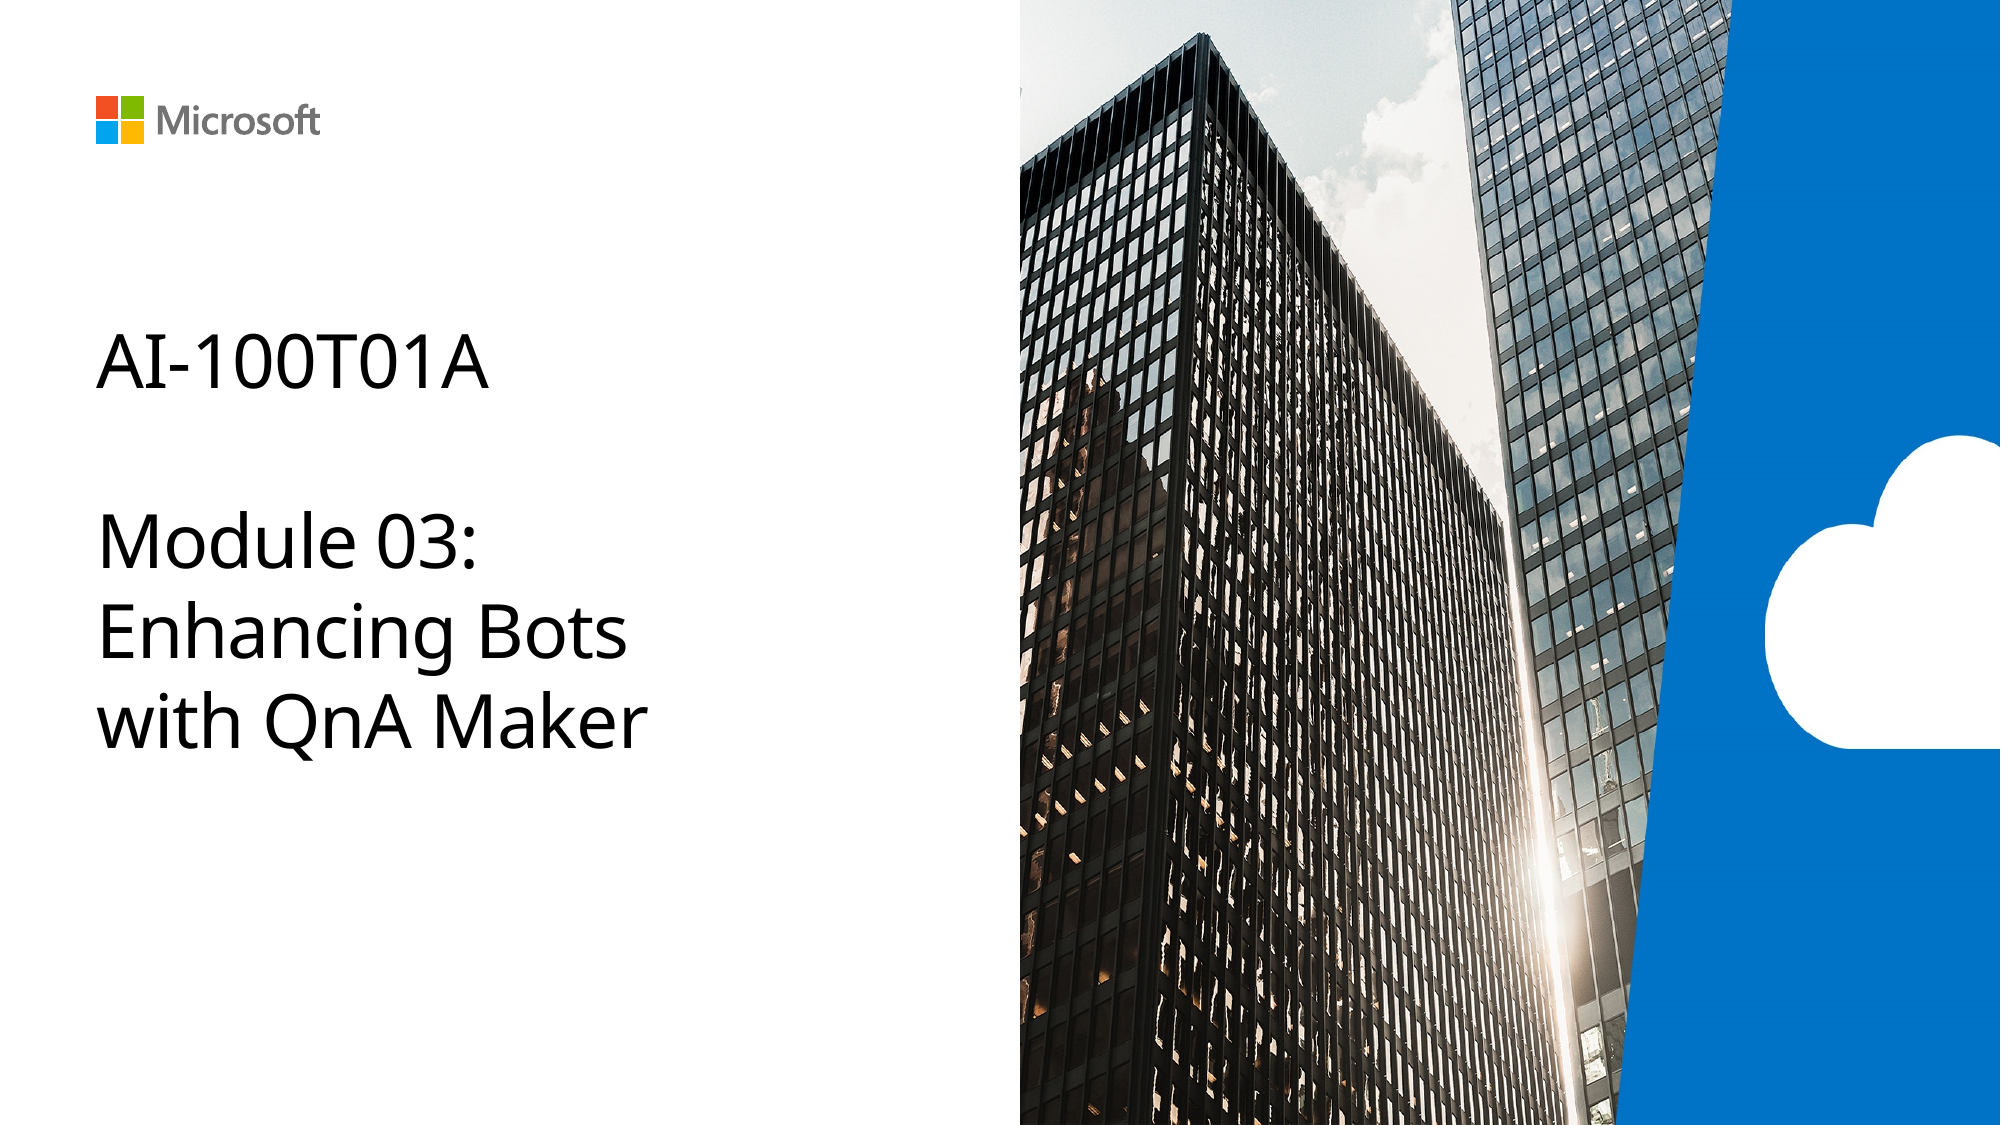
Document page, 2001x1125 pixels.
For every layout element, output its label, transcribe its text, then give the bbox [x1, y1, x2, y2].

title AI-100T01A Module 03: Enhancing Bots with QnA Maker [96, 308, 781, 764]
picture [1020, 0, 2000, 1125]
